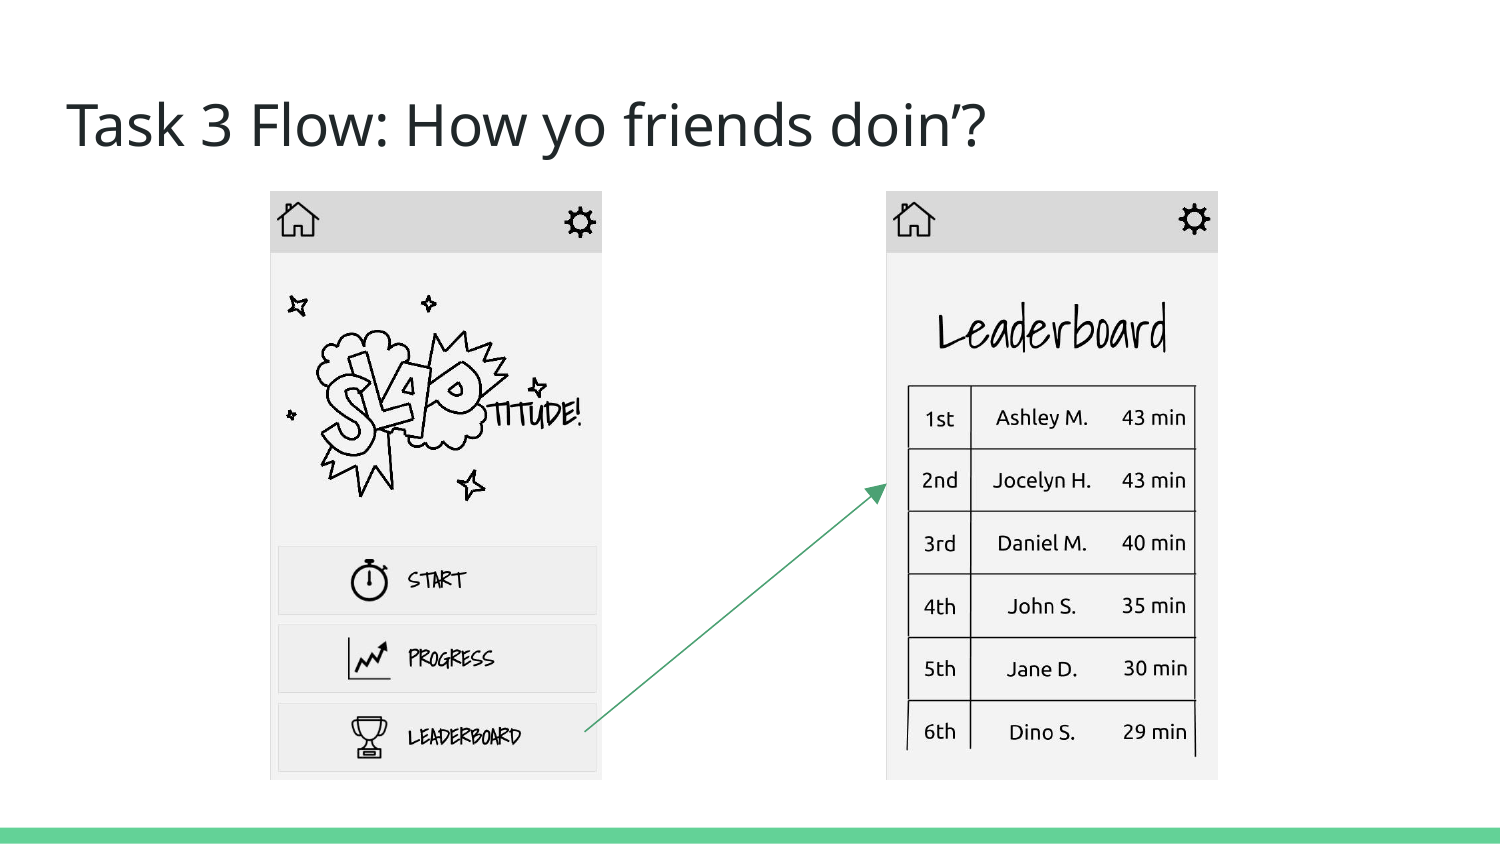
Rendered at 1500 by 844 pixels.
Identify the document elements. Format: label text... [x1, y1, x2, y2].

picture [270, 190, 602, 781]
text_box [584, 483, 887, 733]
picture [886, 190, 1218, 781]
title Task 3 Flow: How yo friends doin’? [51, 72, 1449, 167]
